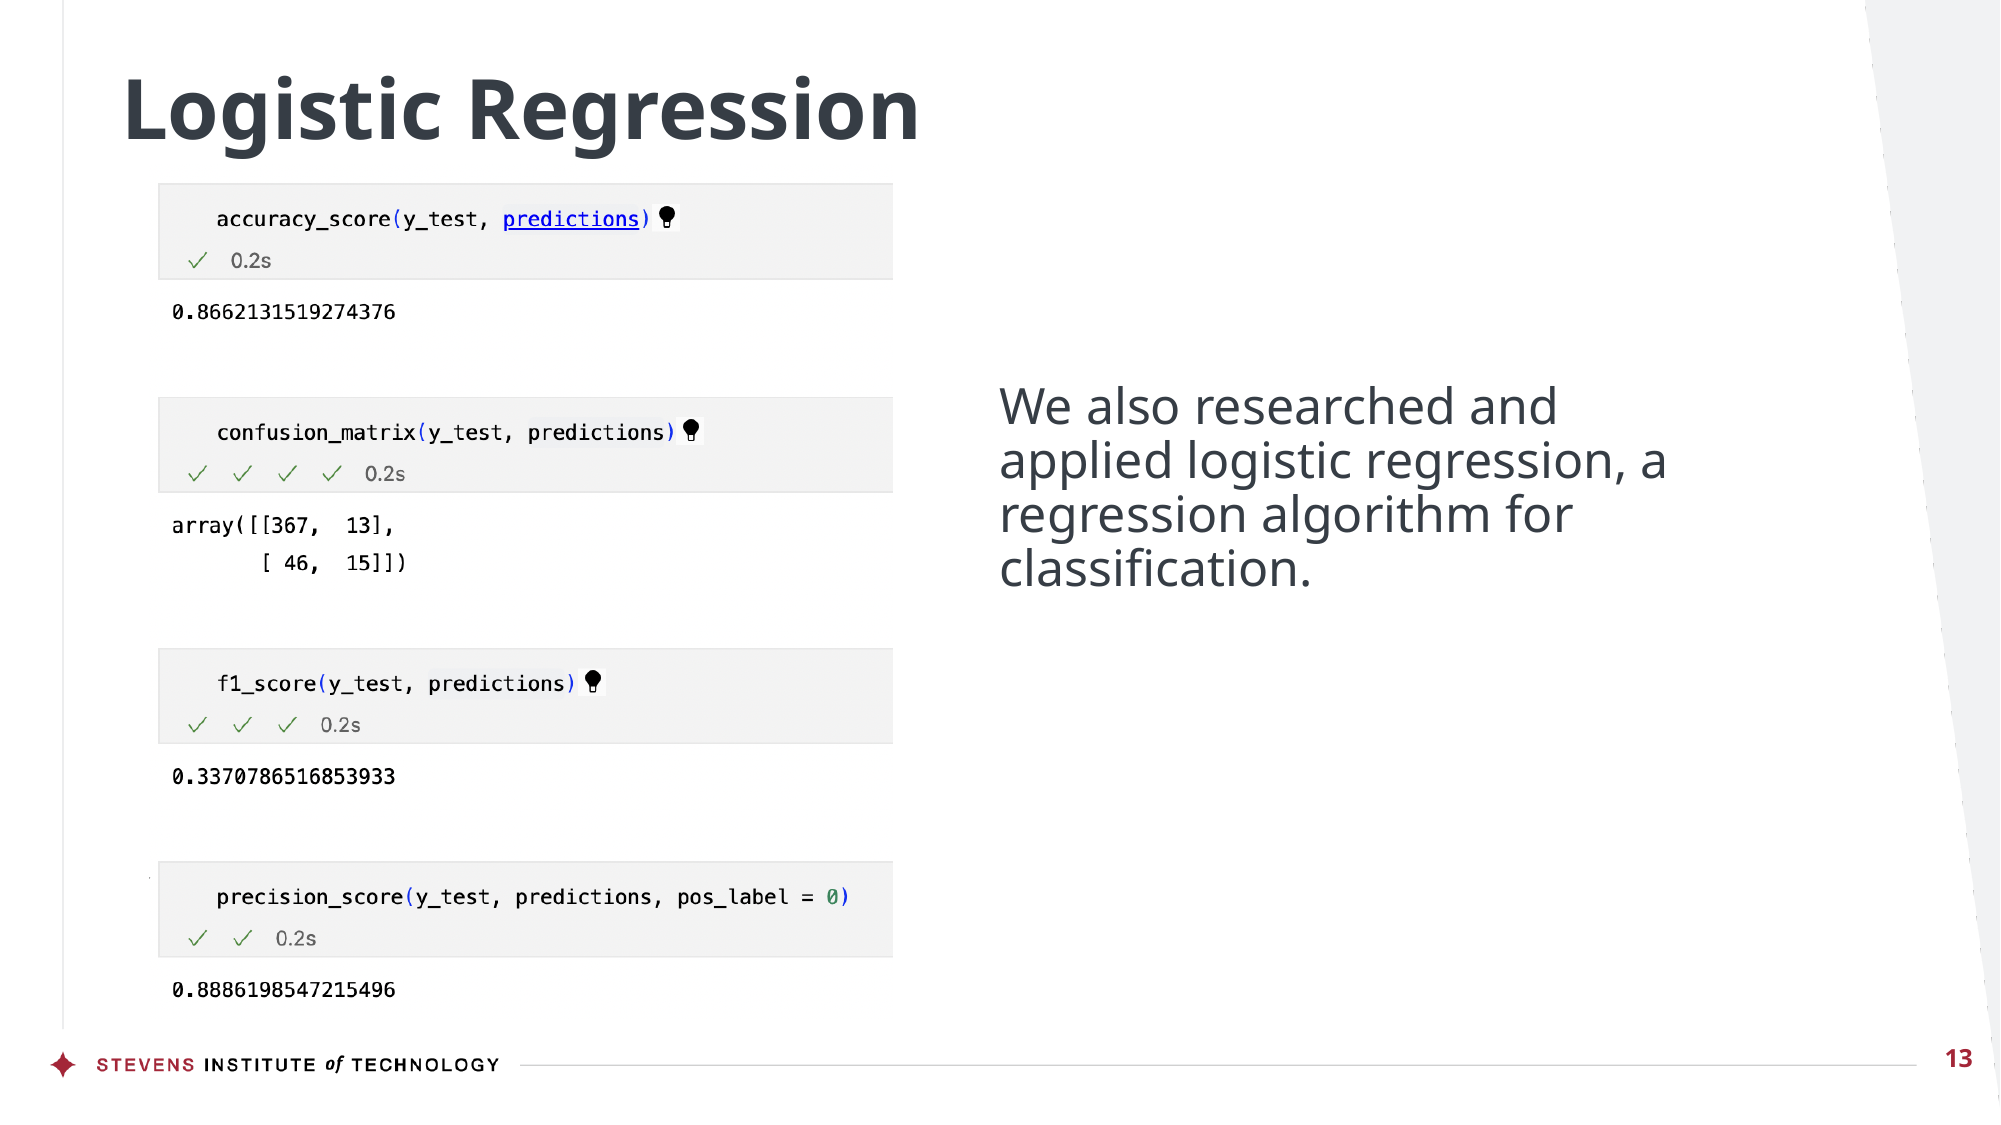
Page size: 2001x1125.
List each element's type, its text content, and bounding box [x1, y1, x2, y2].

text_box We also researched and applied logistic regression, a regression algorithm for classification. [984, 373, 1689, 861]
title Logistic Regression [106, 59, 1863, 181]
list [149, 164, 893, 1019]
slide_number 13 [1538, 1029, 1988, 1090]
